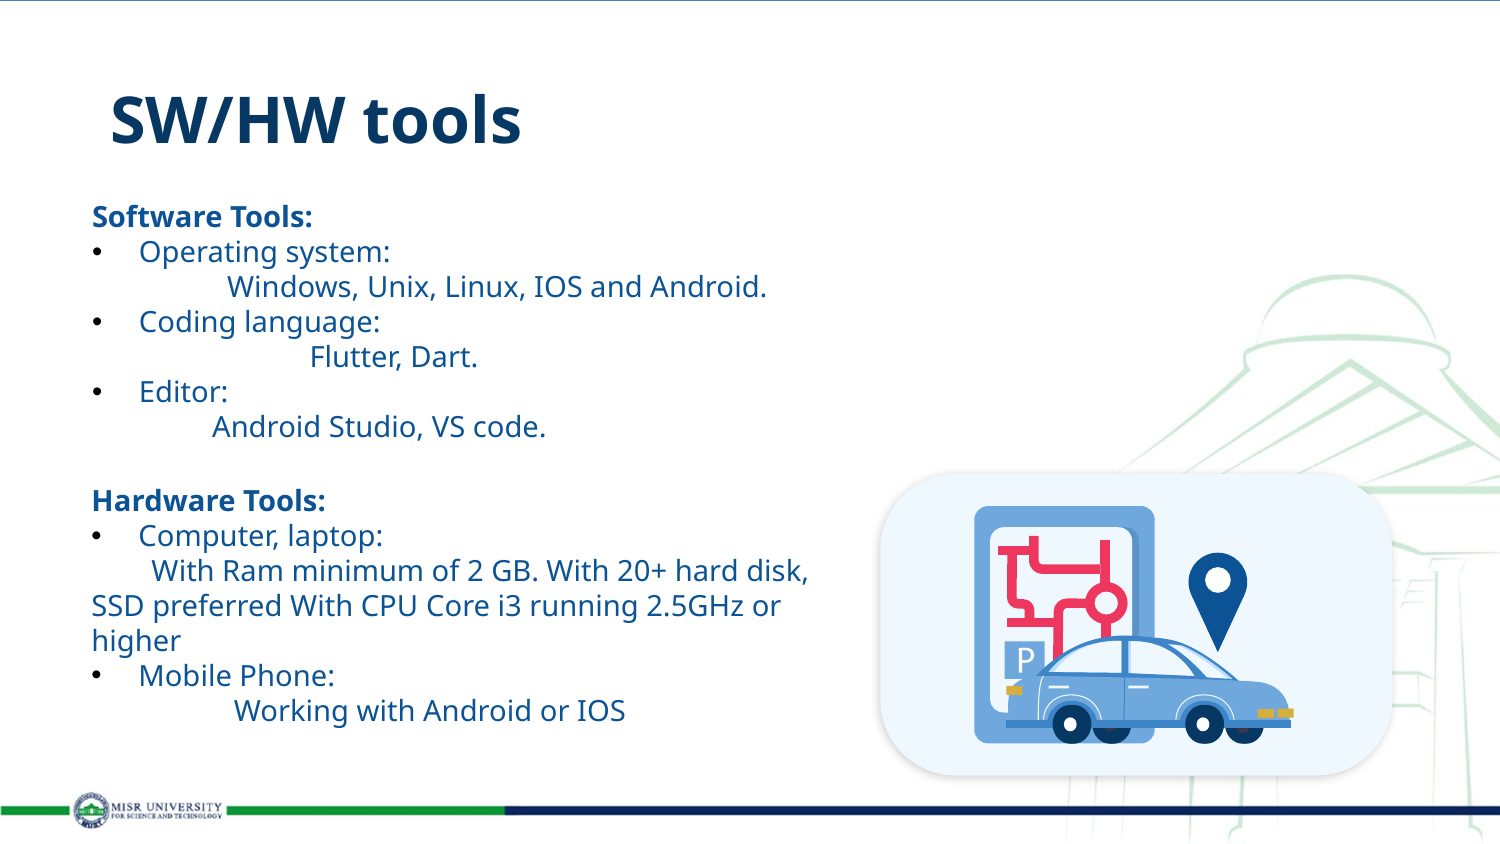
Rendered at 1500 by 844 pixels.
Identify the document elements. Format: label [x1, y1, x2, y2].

text_box [974, 505, 1299, 744]
picture [0, 1, 1500, 844]
